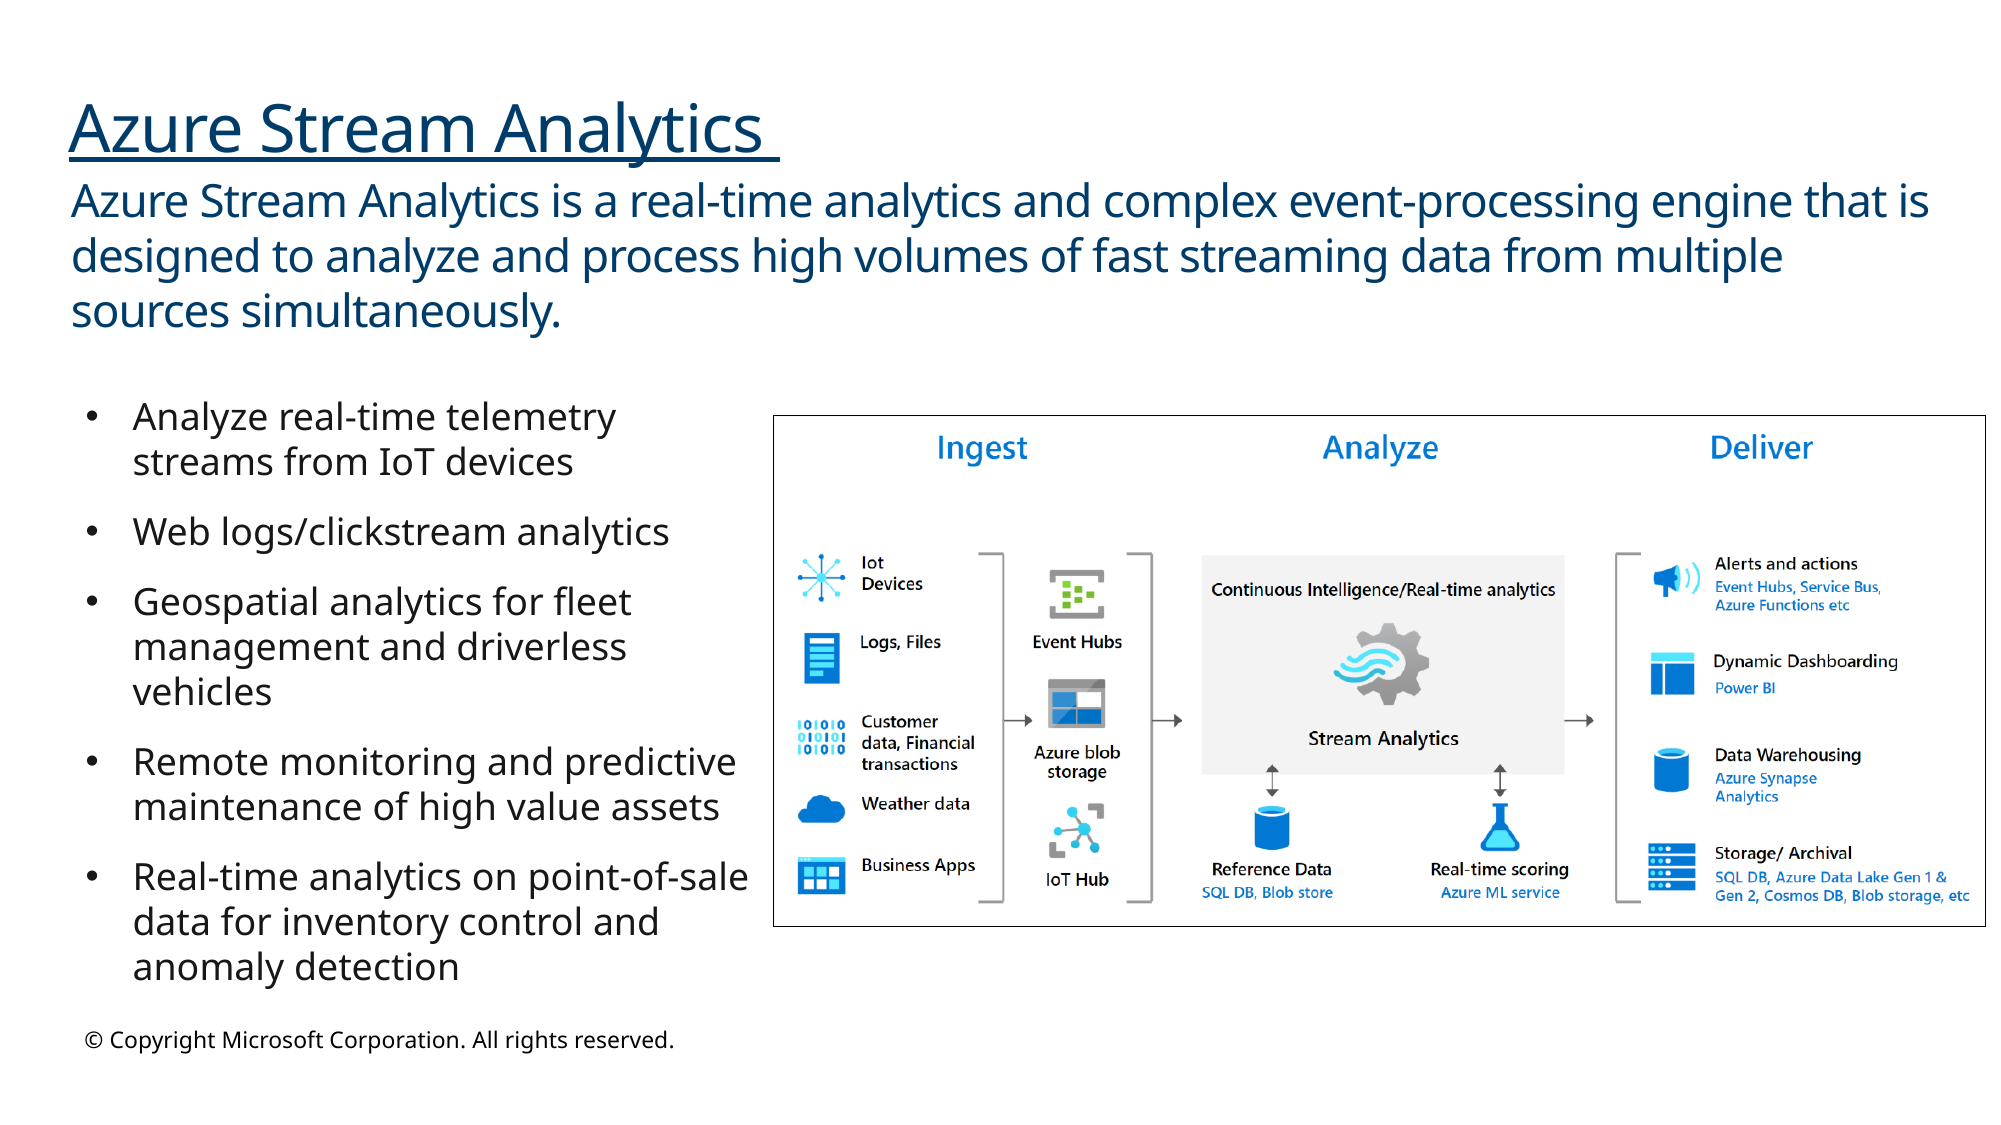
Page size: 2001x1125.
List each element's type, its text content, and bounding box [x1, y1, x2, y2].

list Azure Stream Analytics is a real-time analytics and complex event-processing engine that is designed to analyze and process high volumes of fast streaming data from multiple sources simultaneously. [70, 164, 1932, 347]
picture [772, 415, 1986, 927]
text_box Analyze real-time telemetry streams from IoT devices Web logs/clickstream analytics Geospatial analytics for fleet management and driverless vehicles Remote monitoring and predictive maintenance of high value assets Real-time analytics on point-of-sale data for inventory control and anomaly detection [70, 385, 774, 996]
title Azure Stream Analytics [68, 72, 1930, 178]
